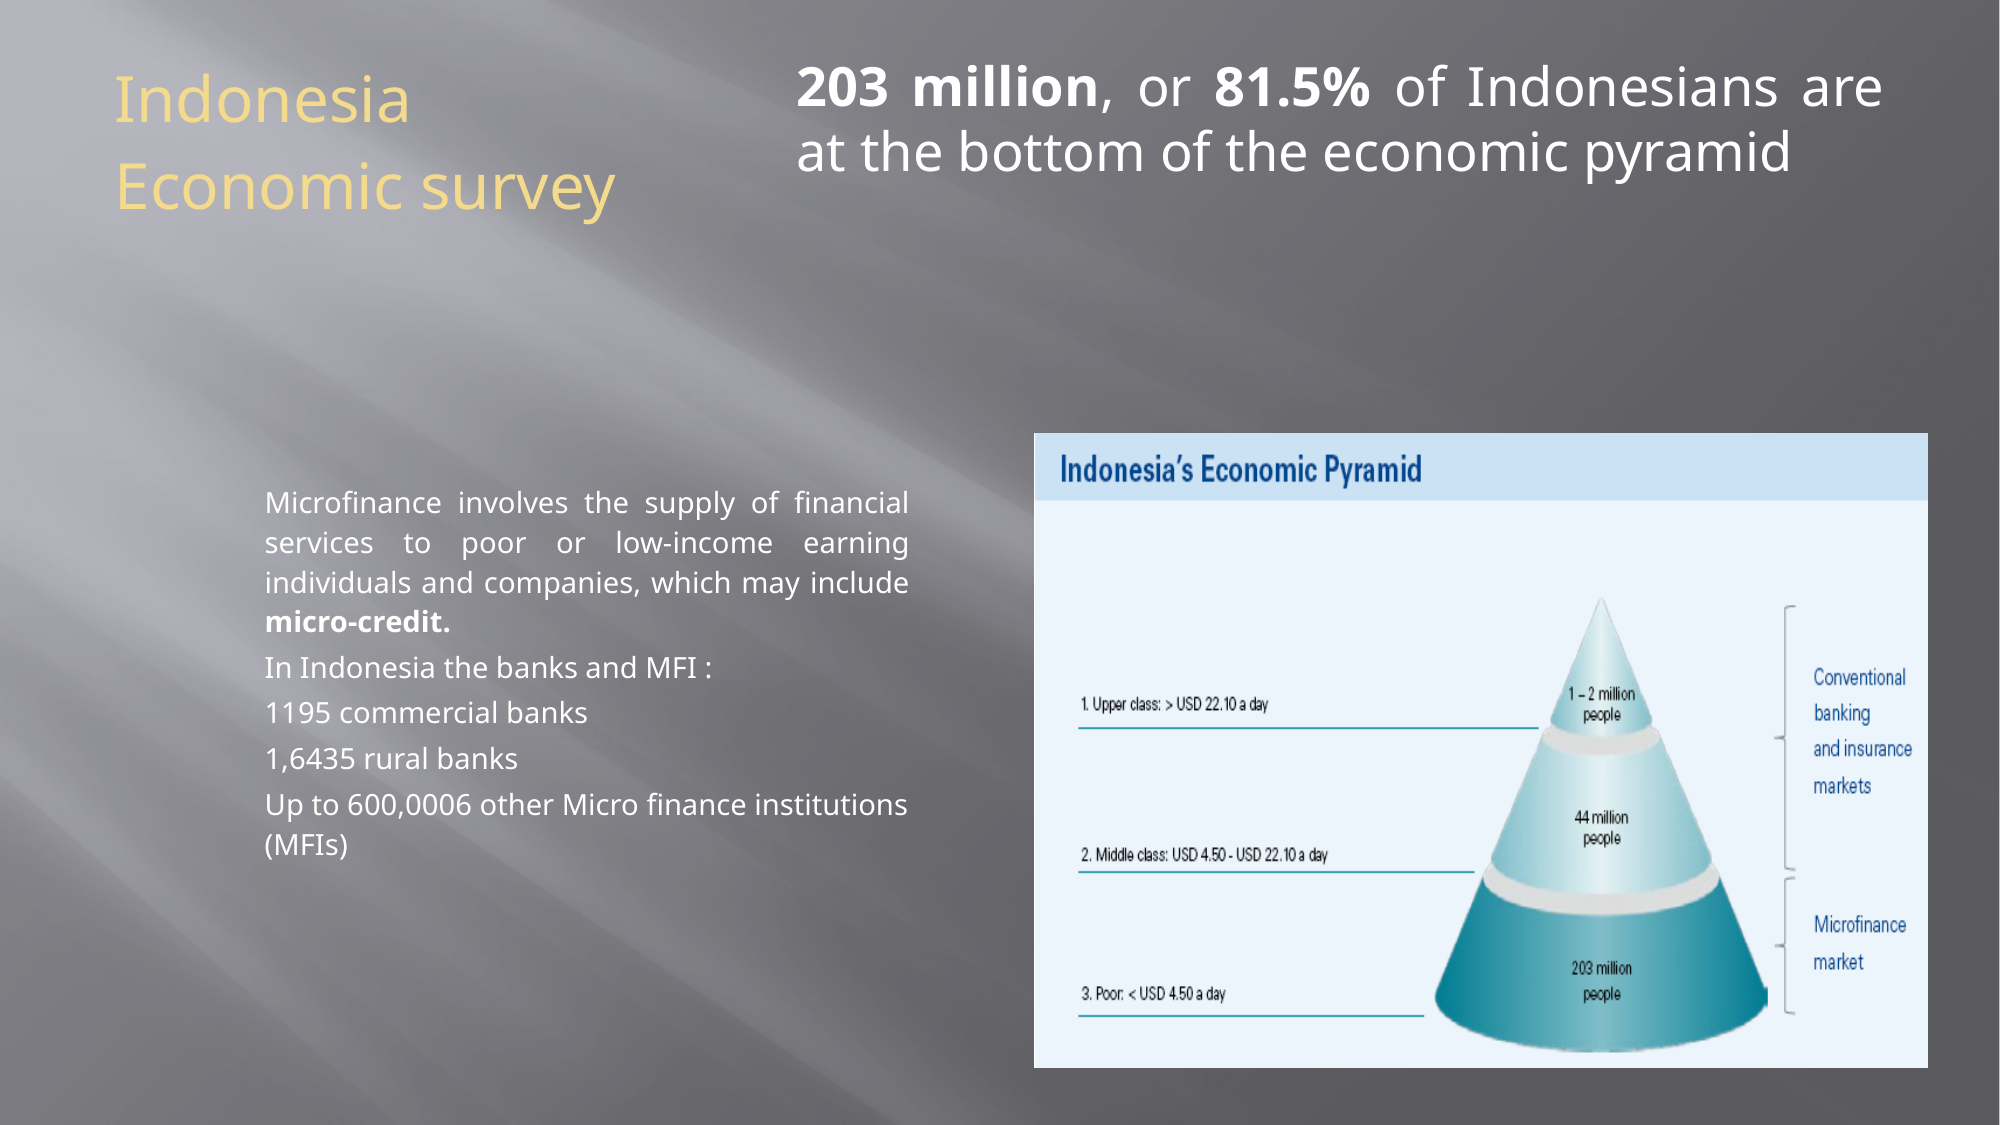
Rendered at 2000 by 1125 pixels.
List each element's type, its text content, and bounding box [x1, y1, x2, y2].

list Microfinance involves the supply of financial services to poor or low-income earning individuals and companies, which may include micro-credit. In Indonesia the banks and MFI : 1195 commercial banks 1,6435 rural banks Up to 600,0006 other Micro finance institutions (MFIs) [249, 474, 925, 1013]
picture [1034, 433, 1929, 1068]
list 203 million, or 81.5% of Indonesians are at the bottom of the economic pyramid [781, 44, 1900, 1005]
title Indonesia Economic survey [99, 44, 758, 236]
